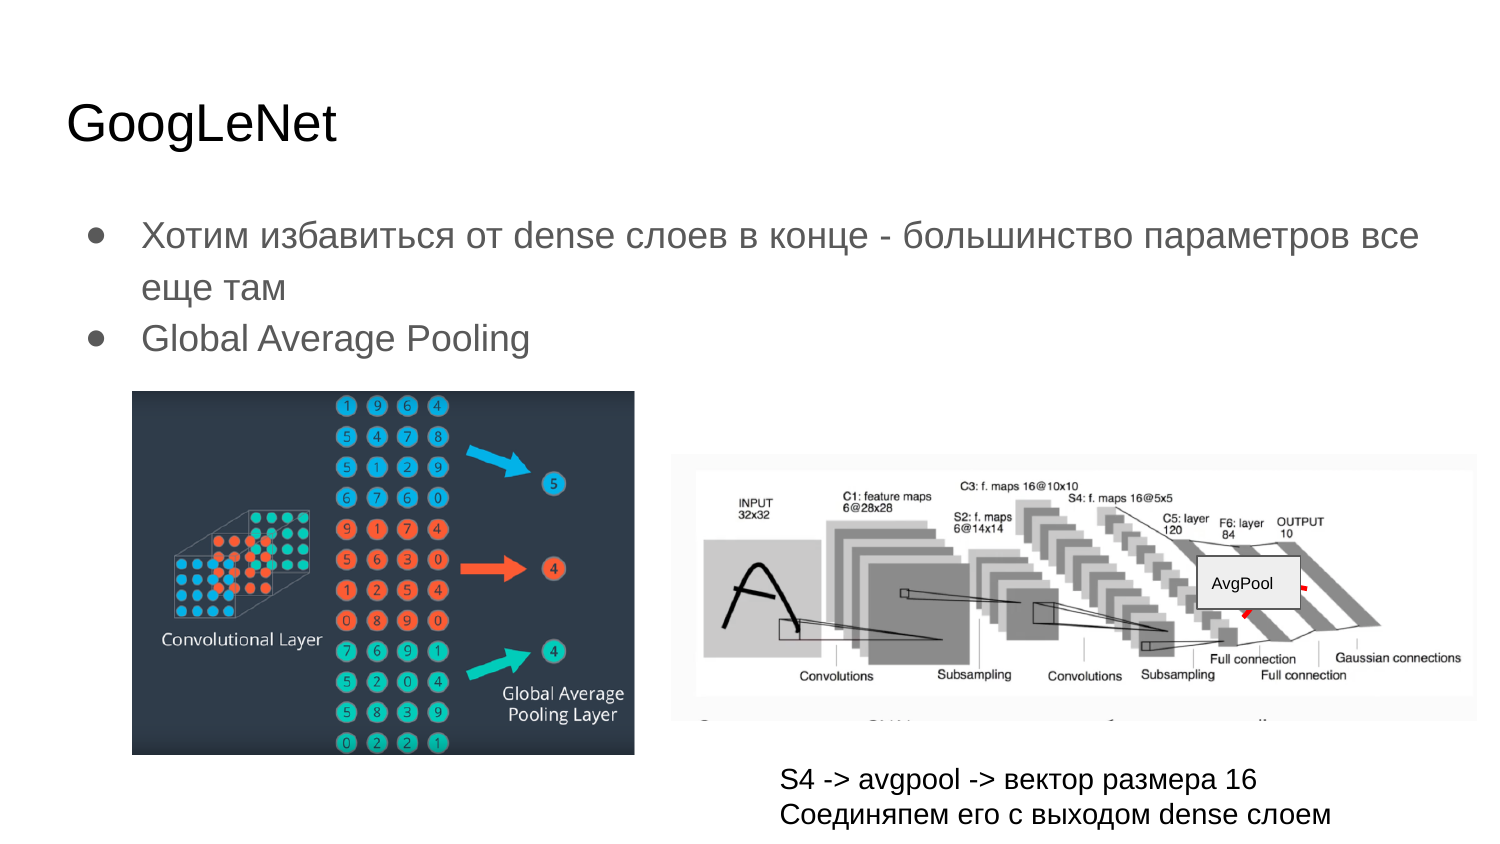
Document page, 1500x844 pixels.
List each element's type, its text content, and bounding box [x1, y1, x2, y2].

list Хотим избавиться от dense слоев в конце - большинство параметров все еще там Global Average Pooling [51, 189, 1449, 750]
text_box S4 -> avgpool -> вектор размера 16 Соединяпем его с выходом dense слоем [764, 745, 1500, 844]
picture [131, 387, 641, 756]
title GoogLeNet [51, 72, 1449, 167]
picture [671, 454, 1477, 722]
